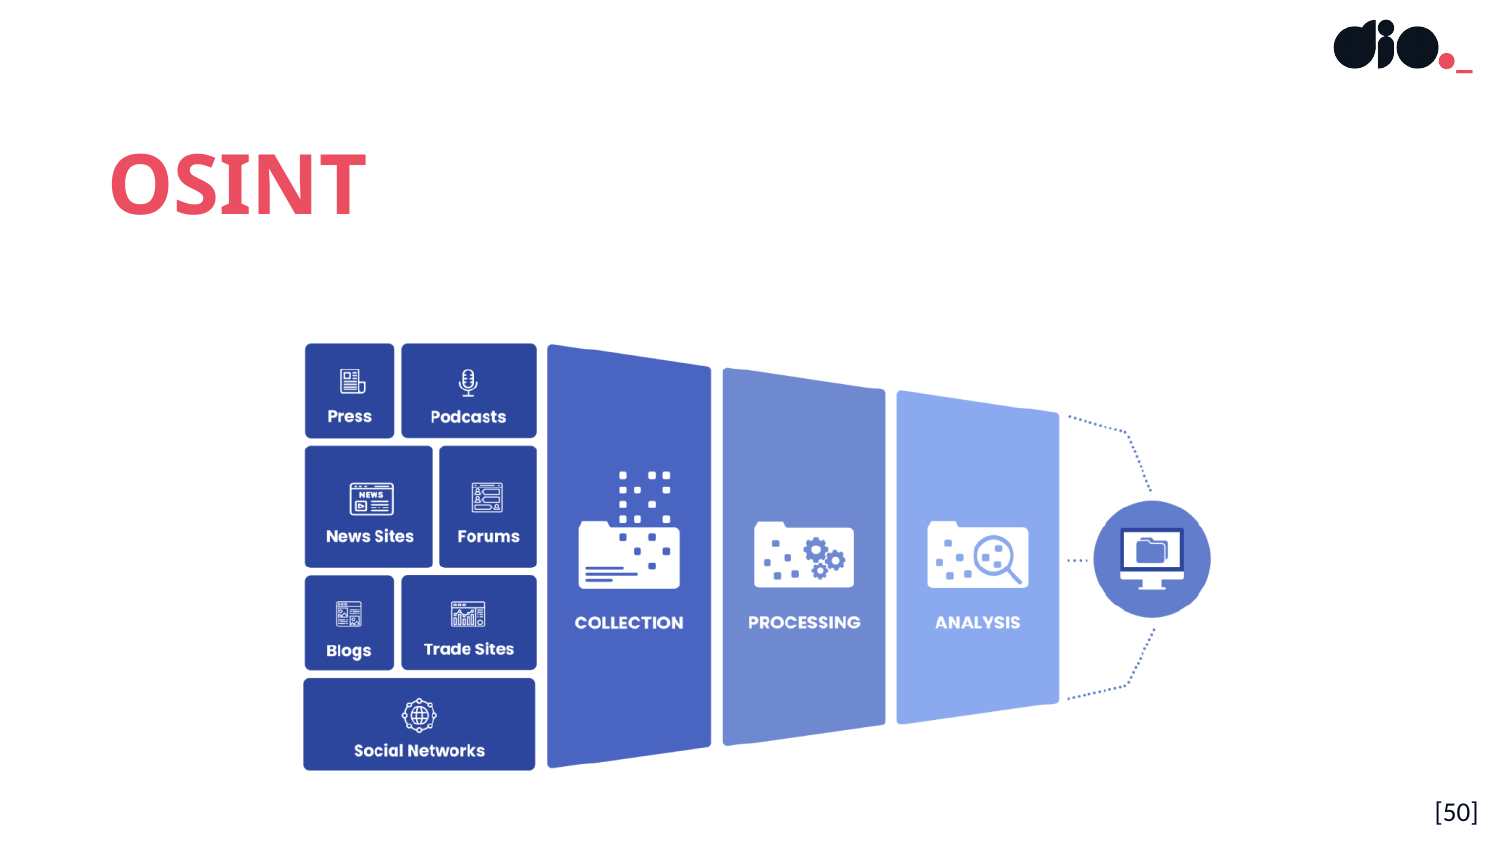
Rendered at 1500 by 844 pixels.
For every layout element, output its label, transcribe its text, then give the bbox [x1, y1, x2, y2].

picture [263, 310, 1236, 803]
slide_number [50] [1403, 779, 1494, 844]
picture [1333, 19, 1473, 74]
text_box OSINT [92, 104, 1408, 243]
